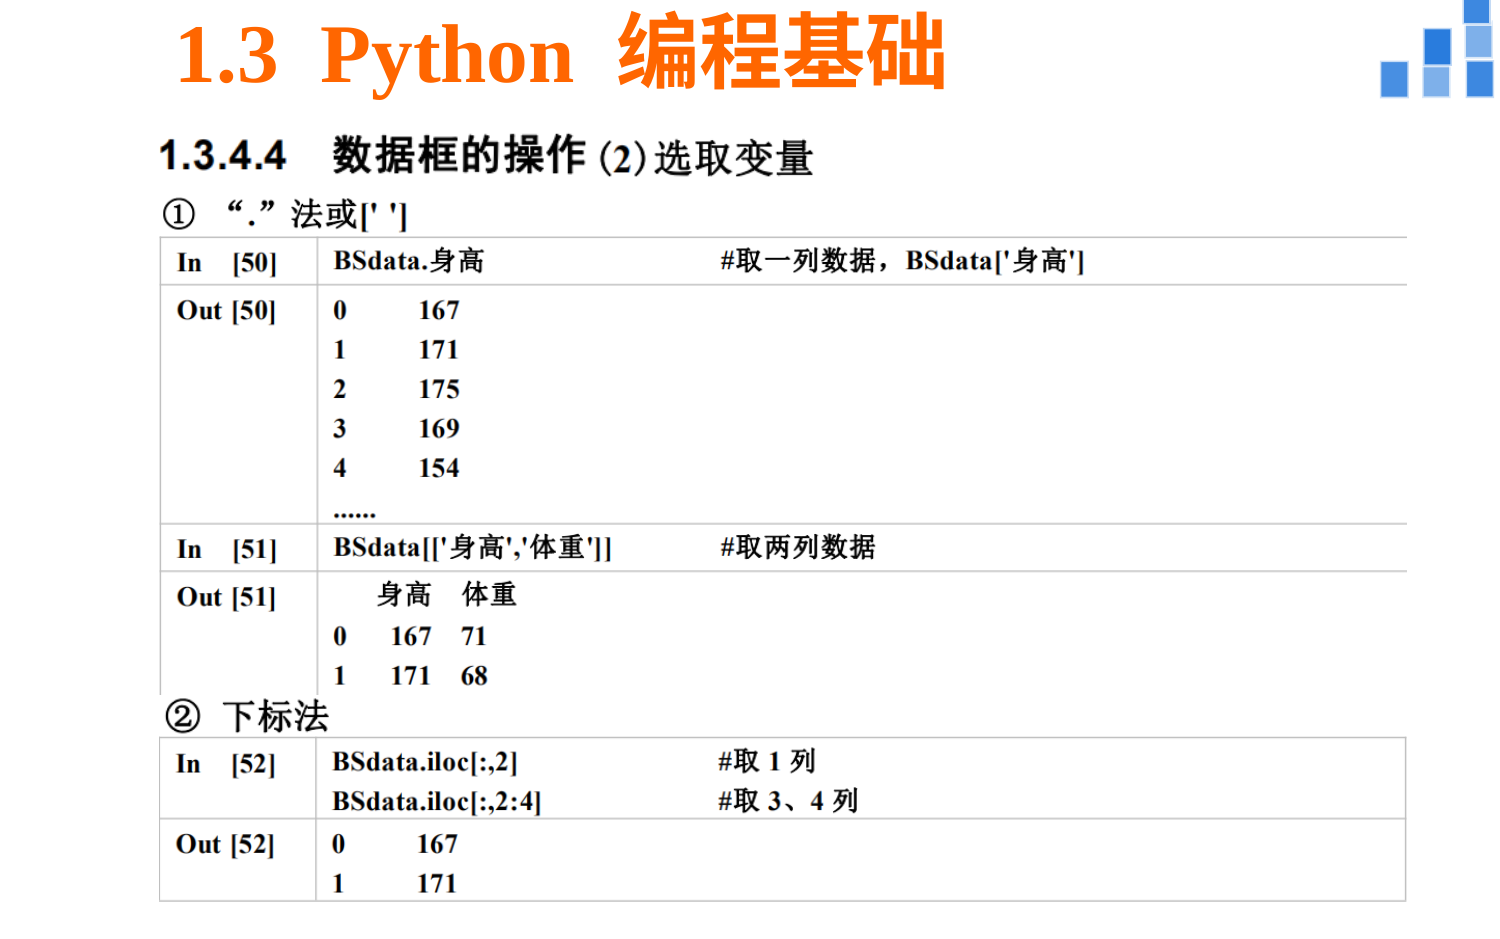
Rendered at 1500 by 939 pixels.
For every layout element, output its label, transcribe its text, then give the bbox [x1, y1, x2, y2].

picture [159, 129, 824, 188]
title 1.3 Python 编程基础 [159, 15, 1018, 83]
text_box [159, 189, 1407, 695]
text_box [159, 695, 1407, 903]
